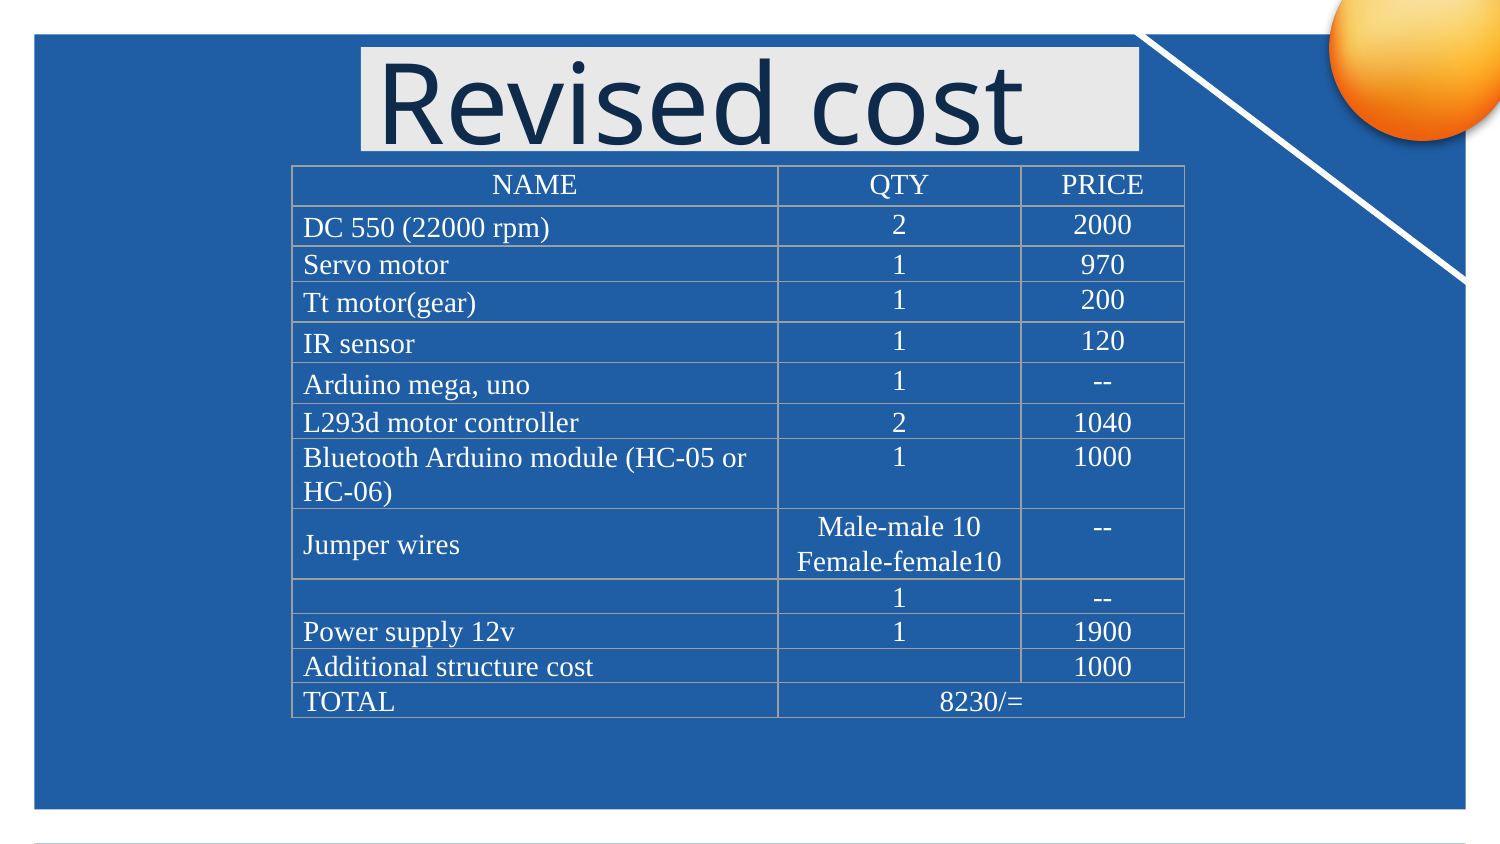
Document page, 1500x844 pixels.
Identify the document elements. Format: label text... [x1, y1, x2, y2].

table_cell Bluetooth Arduino module (HC-05 or HC-06) [293, 439, 777, 508]
table_cell 2 [779, 207, 1020, 245]
table_cell -- [1022, 580, 1184, 613]
table_cell Tt motor(gear) [293, 282, 777, 321]
table_header QTY [779, 167, 1020, 205]
table_cell 1 [779, 363, 1020, 403]
table_cell 200 [1022, 282, 1184, 321]
table_cell 120 [1022, 323, 1184, 362]
table_cell -- [1022, 363, 1184, 403]
table_cell L293d motor controller [293, 404, 777, 438]
table_cell 2000 [1022, 207, 1184, 245]
table_header PRICE [1022, 167, 1184, 205]
table_cell 1 [779, 247, 1020, 281]
title Revised cost [360, 47, 1140, 152]
table_cell 1000 [1022, 439, 1184, 508]
table_cell [293, 580, 777, 613]
table_cell 1040 [1022, 404, 1184, 438]
table_cell 1000 [1022, 649, 1184, 682]
picture [1329, 0, 1500, 141]
table_cell DC 550 (22000 rpm) [293, 207, 777, 245]
table_cell IR sensor [293, 323, 777, 362]
table_cell Arduino mega, uno [293, 363, 777, 403]
table_cell TOTAL [293, 683, 777, 717]
table_cell -- [1022, 509, 1184, 578]
table_cell Jumper wires [293, 509, 777, 578]
table_cell 970 [1022, 247, 1184, 281]
table_cell 8230/= [779, 683, 1184, 717]
table_cell 1 [779, 323, 1020, 362]
table_cell [779, 649, 1020, 682]
table_cell Servo motor [293, 247, 777, 281]
table_header NAME [293, 167, 777, 205]
table_cell 1900 [1022, 614, 1184, 648]
table_cell 1 [779, 580, 1020, 613]
table_cell Power supply 12v [293, 614, 777, 648]
table_cell Additional structure cost [293, 649, 777, 682]
table_cell 1 [779, 439, 1020, 508]
table_cell 1 [779, 282, 1020, 321]
table_cell Male-male 10 Female-female10 [779, 509, 1020, 578]
table_cell 1 [779, 614, 1020, 648]
table_cell 2 [779, 404, 1020, 438]
